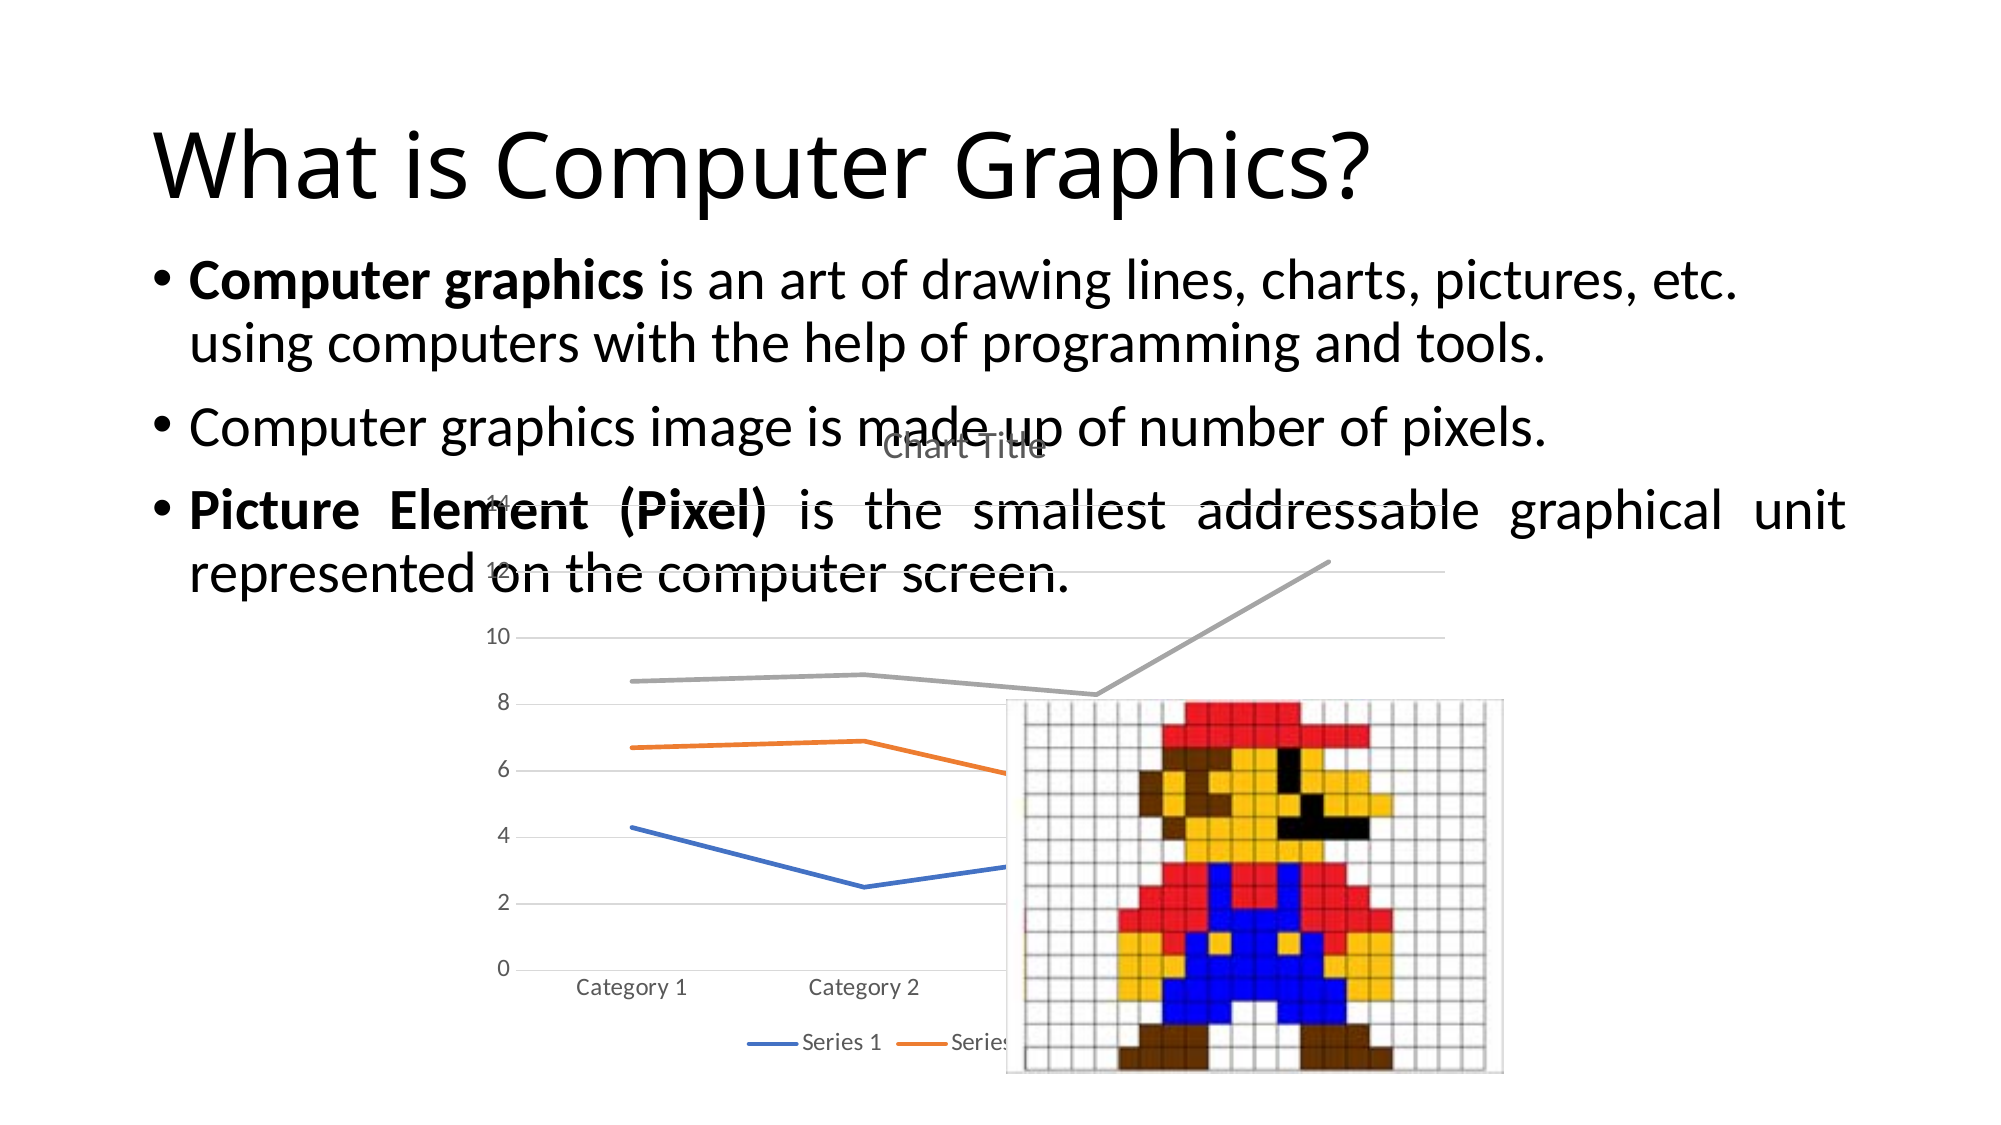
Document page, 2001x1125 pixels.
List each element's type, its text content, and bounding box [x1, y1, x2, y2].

picture [1006, 699, 1504, 1074]
list Computer graphics is an art of drawing lines, charts, pictures, etc. using computers with the help of programming and tools. Computer graphics image is made up of number of pixels. Picture Element (Pixel) is the smallest addressable graphical unit represented on the computer screen. [137, 241, 1863, 956]
title What is Computer Graphics? [137, 59, 1863, 241]
chart [464, 395, 1465, 1063]
